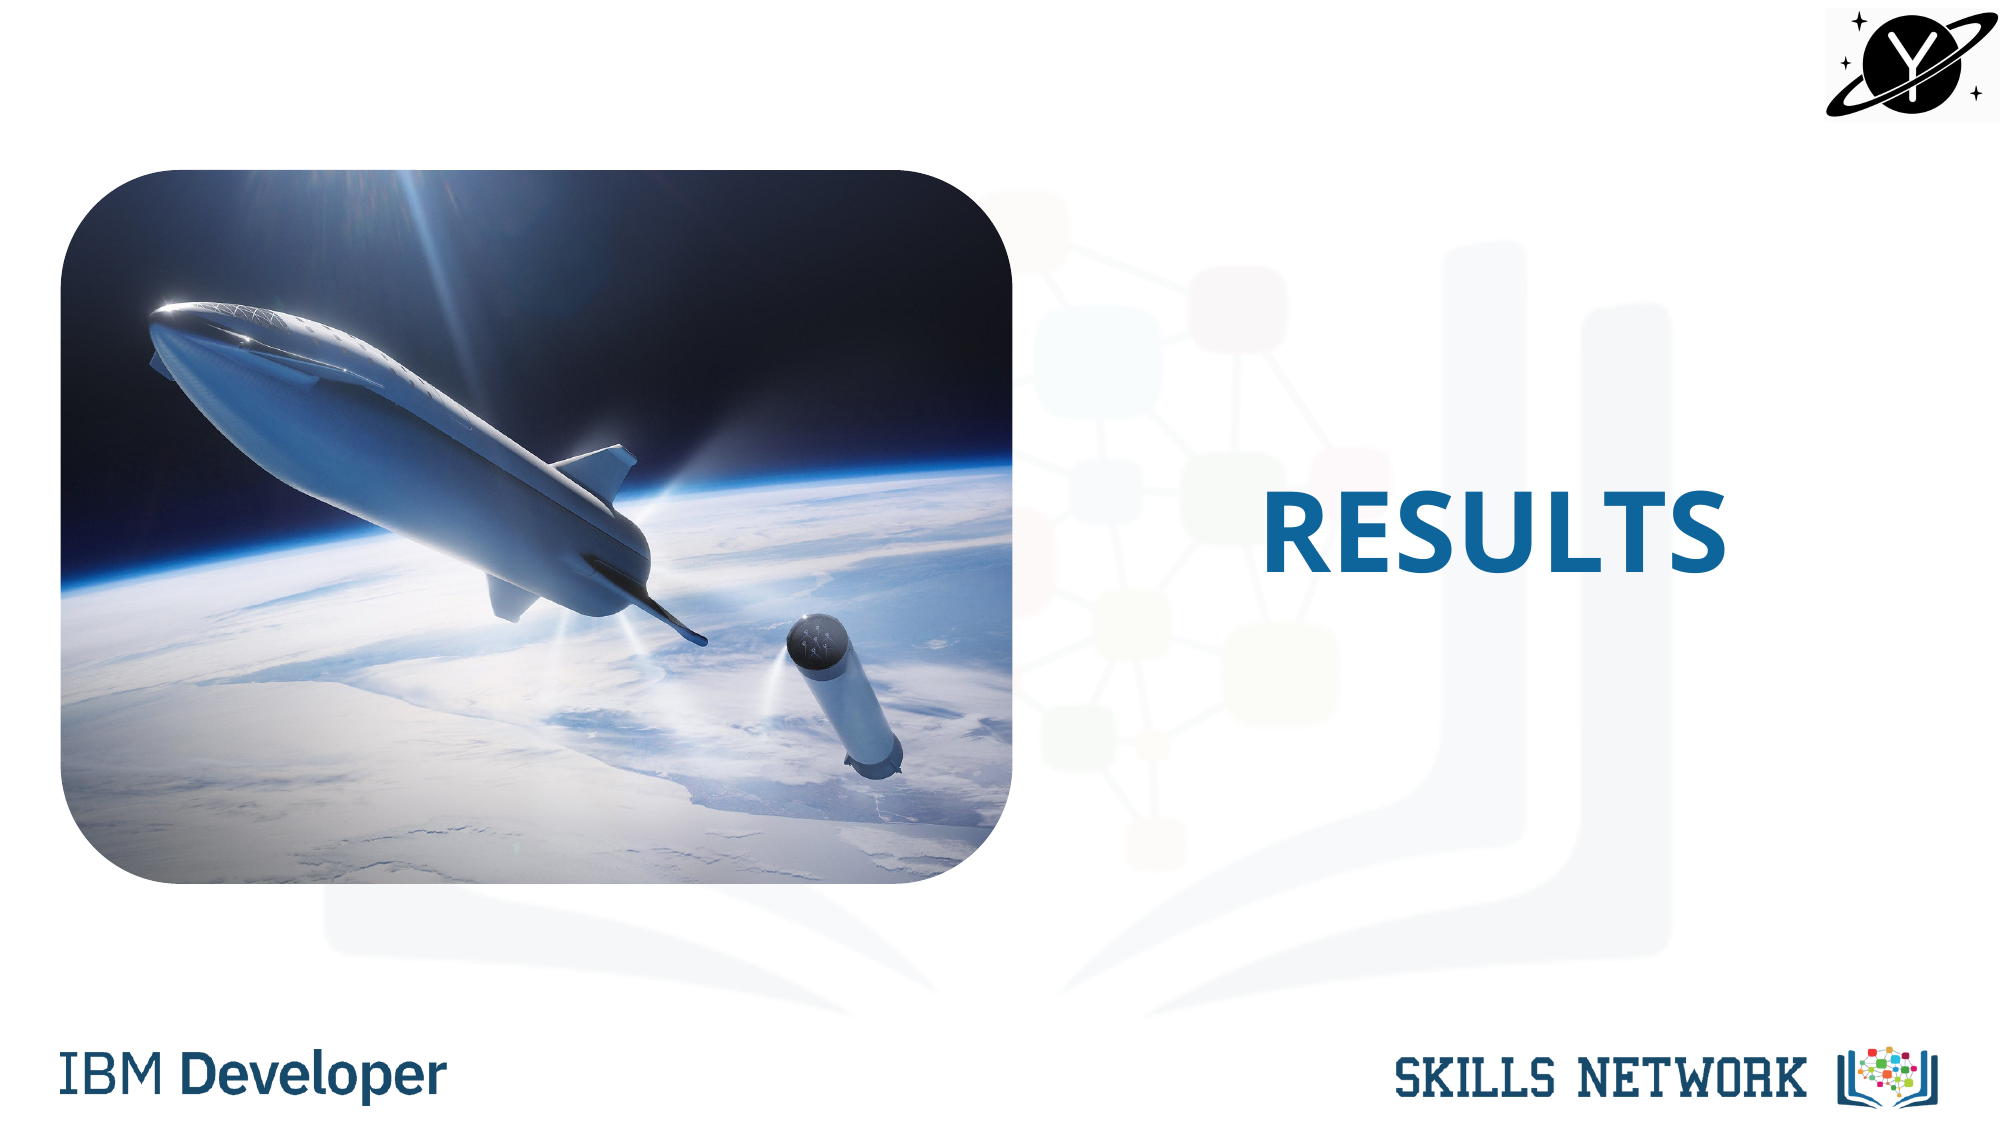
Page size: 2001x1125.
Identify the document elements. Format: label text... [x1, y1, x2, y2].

picture [55, 1045, 459, 1108]
picture [1824, 8, 2000, 122]
picture [1390, 1045, 1945, 1111]
picture [60, 169, 1013, 884]
title RESULTS [1013, 377, 1988, 696]
